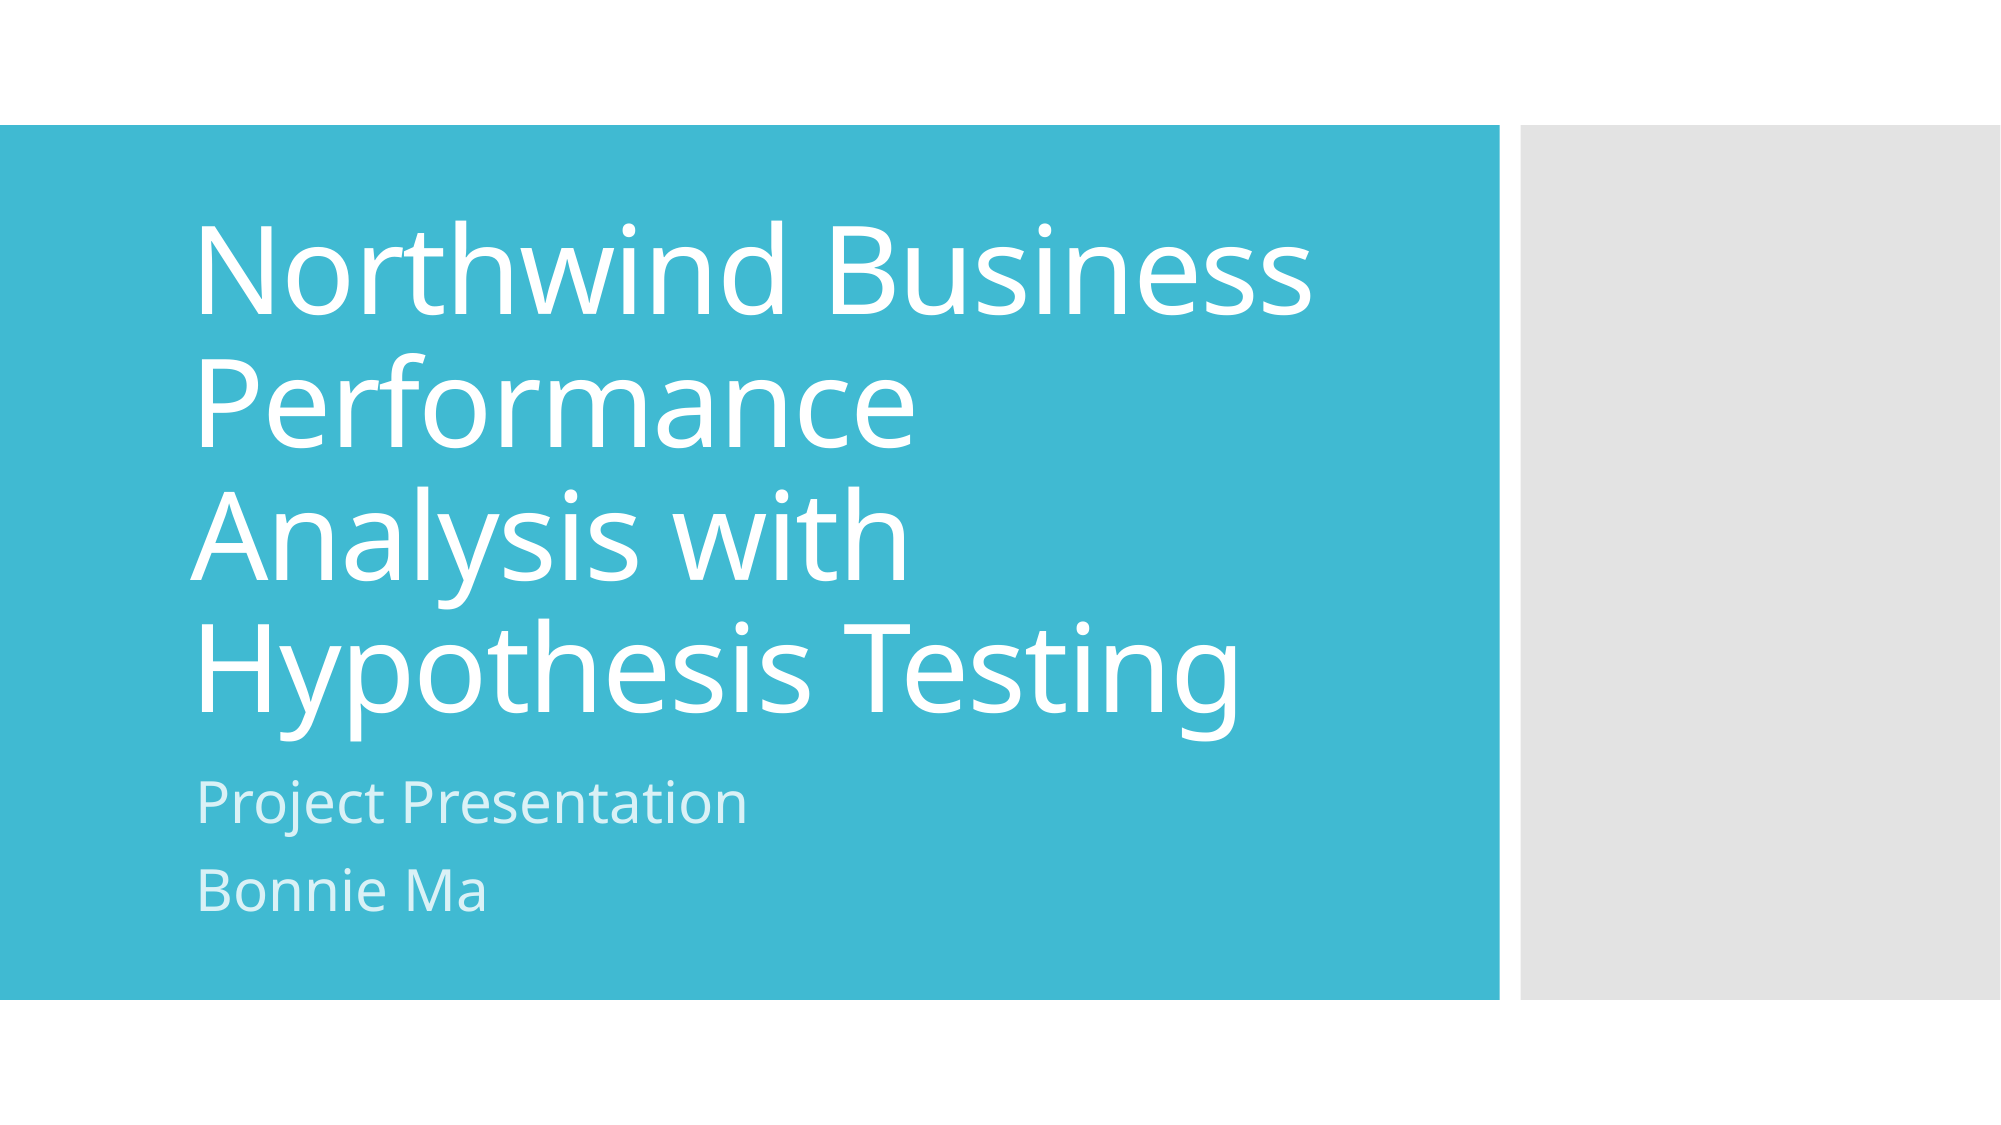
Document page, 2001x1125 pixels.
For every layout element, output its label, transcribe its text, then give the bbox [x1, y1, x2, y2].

title Northwind Business Performance Analysis with Hypothesis Testing [175, 213, 1376, 747]
subtitle Project Presentation Bonnie Ma [180, 766, 1381, 955]
